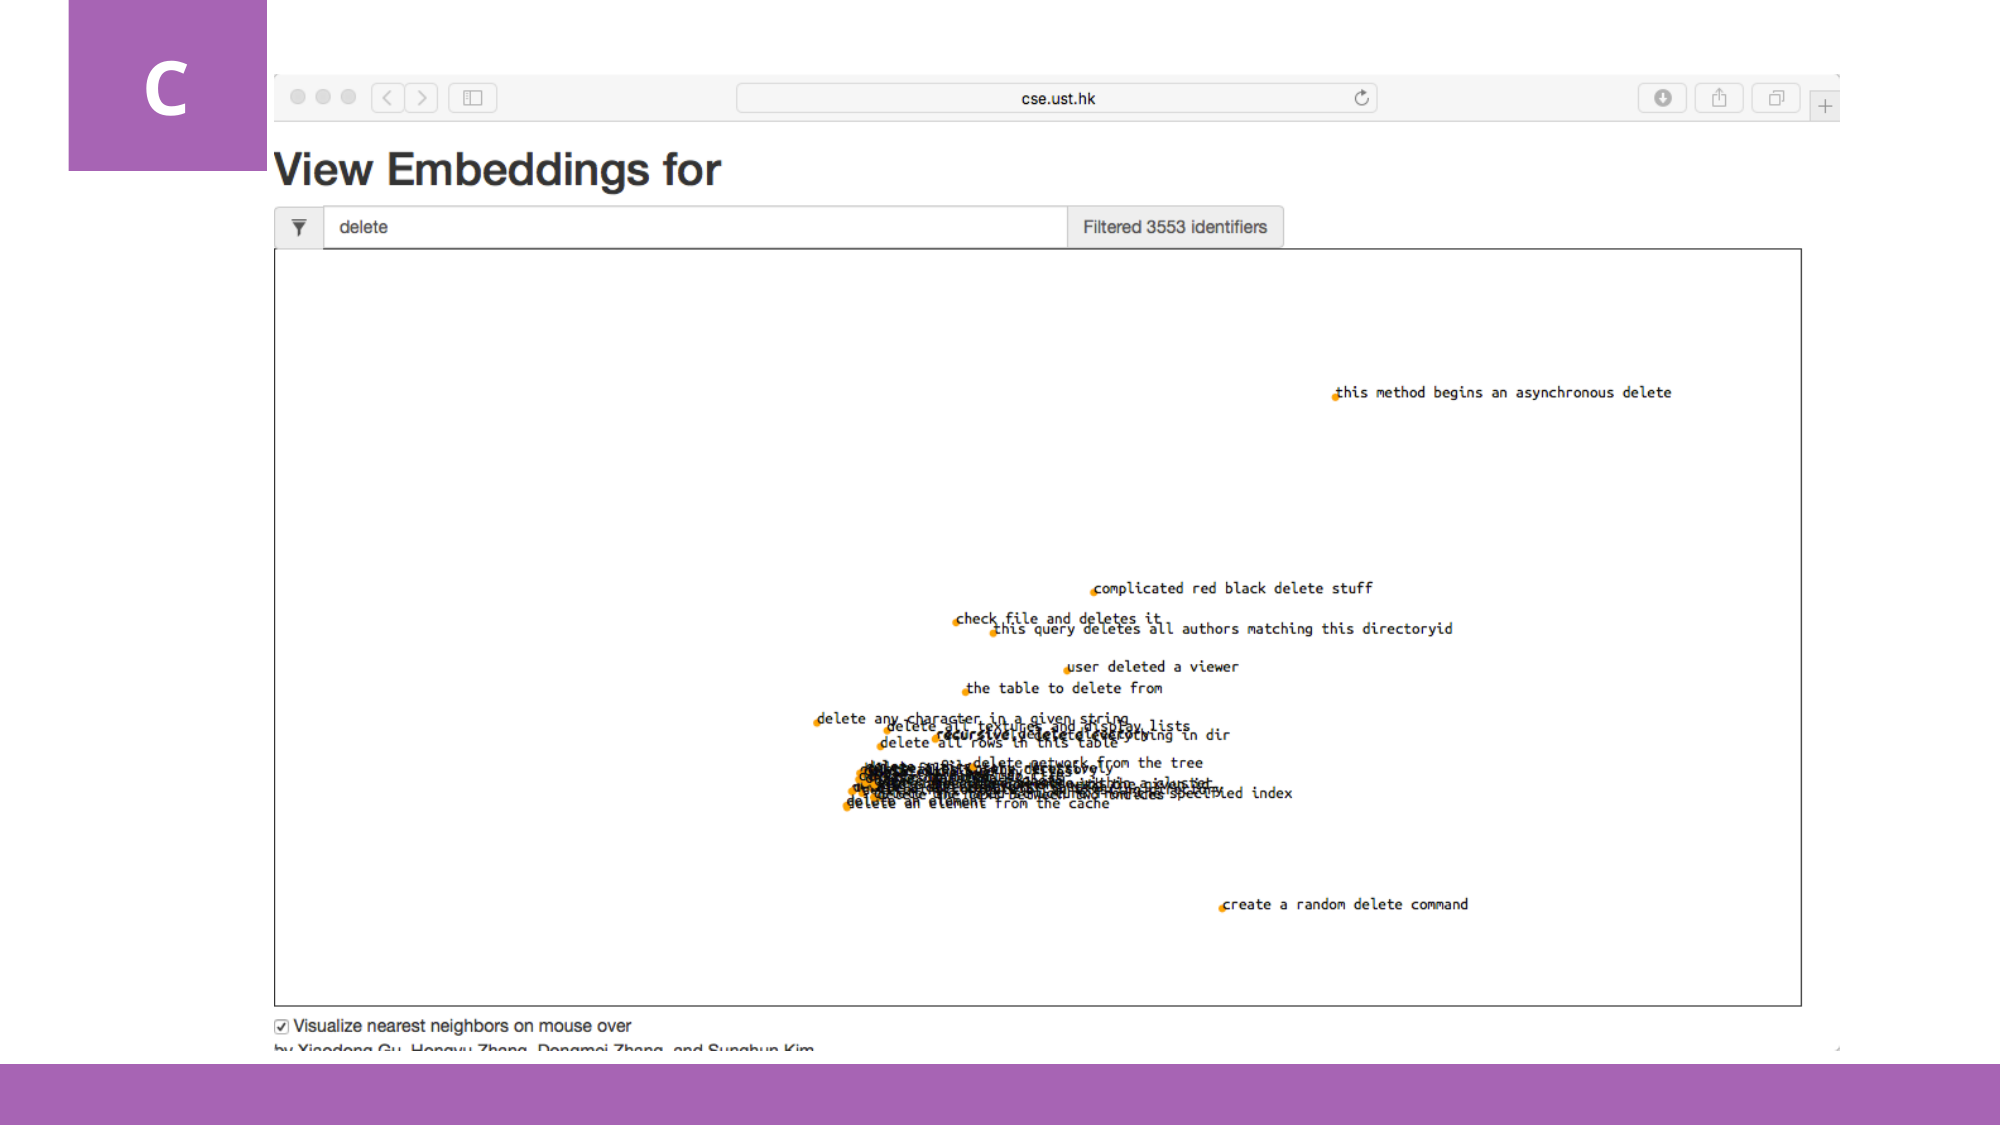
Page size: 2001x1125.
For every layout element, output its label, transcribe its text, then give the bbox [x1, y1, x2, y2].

text_box Deep API Learning [267, 225, 273, 301]
picture [273, 74, 1840, 1051]
text_box [68, 0, 267, 171]
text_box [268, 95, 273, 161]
text_box C [134, 33, 198, 138]
